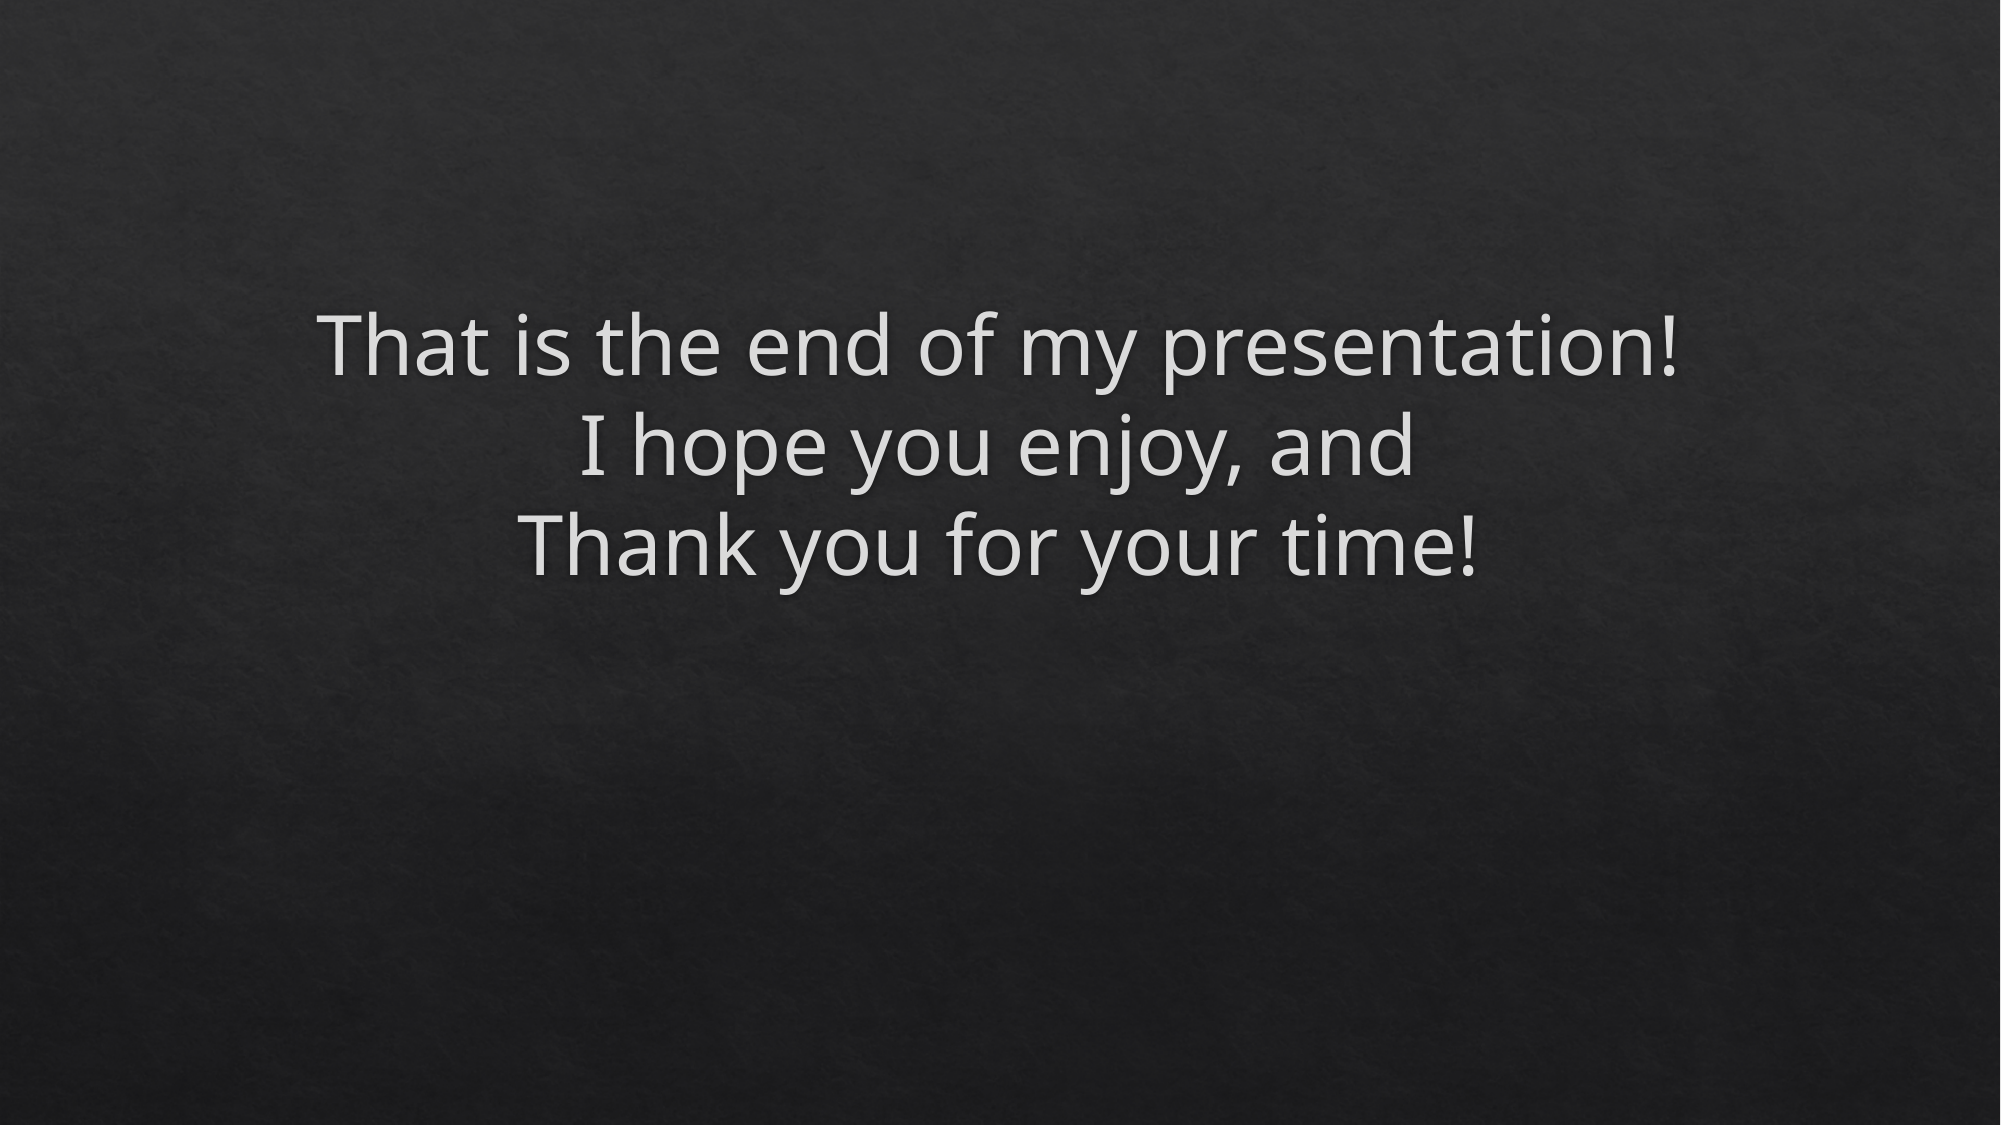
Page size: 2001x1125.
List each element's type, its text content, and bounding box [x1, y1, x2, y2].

title That is the end of my presentation! I hope you enjoy, and Thank you for your time! [149, 99, 1849, 785]
